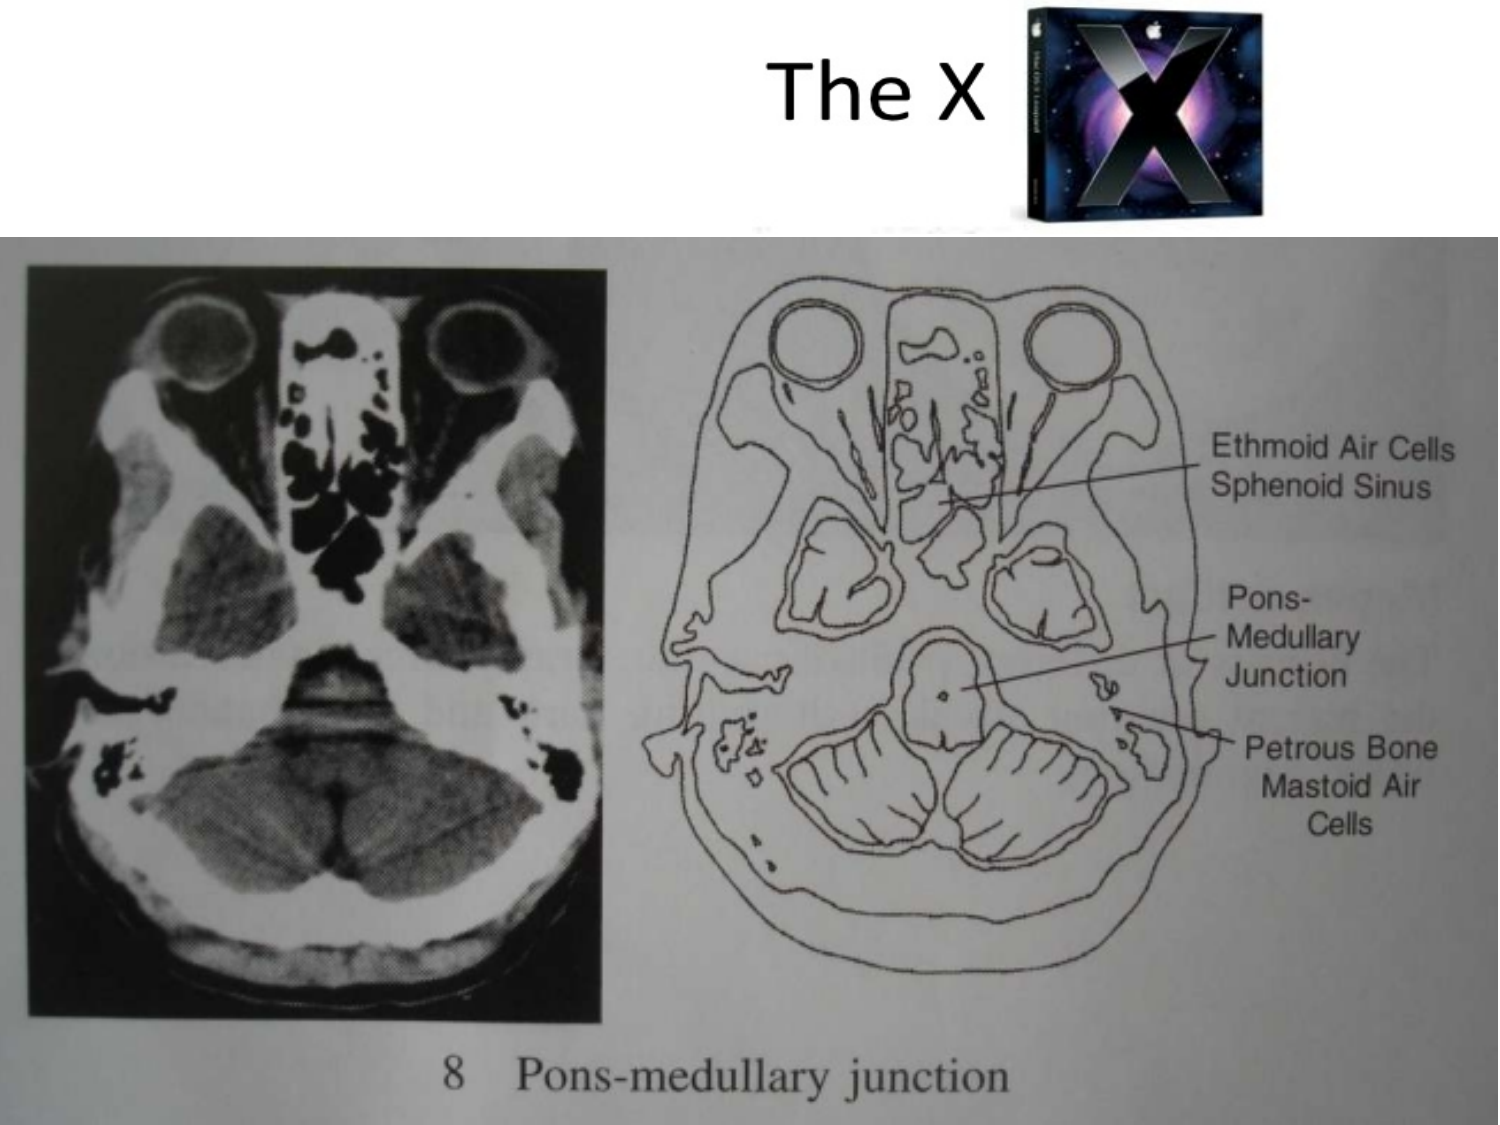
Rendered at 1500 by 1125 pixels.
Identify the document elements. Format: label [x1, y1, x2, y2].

picture [752, 0, 1287, 235]
list [0, 237, 1498, 1125]
